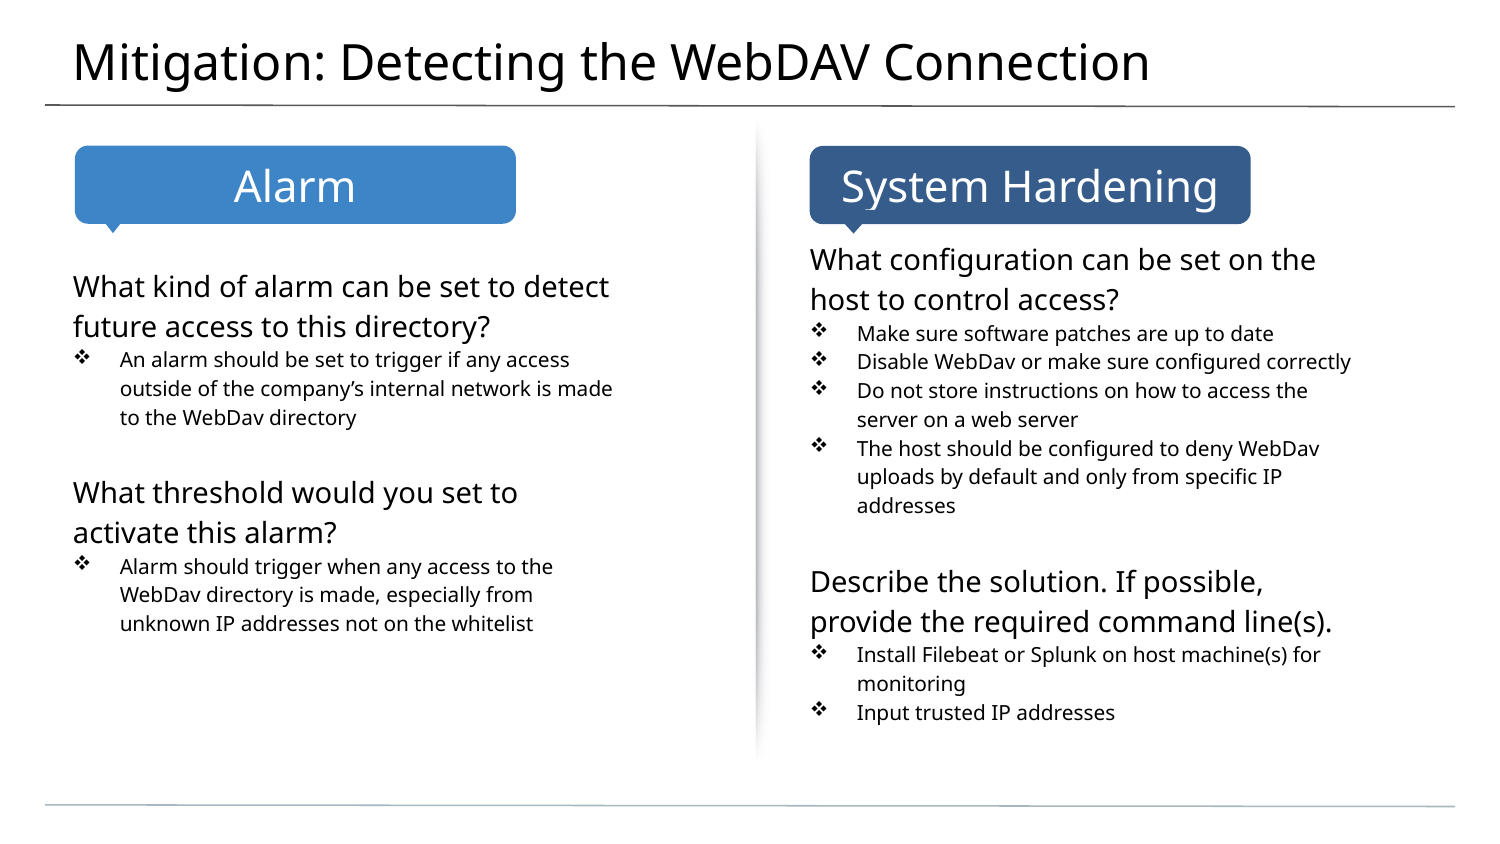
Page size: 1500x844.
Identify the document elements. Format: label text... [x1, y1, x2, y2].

subtitle What kind of alarm can be set to detect future access to this directory? An alarm should be set to trigger if any access outside of the company’s internal network is made to the WebDav directory What threshold would you set to activate this alarm? Alarm should trigger when any access to the WebDav directory is made, especially from unknown IP addresses not on the whitelist [0, 262, 704, 805]
picture [703, 107, 839, 782]
title Mitigation: Detecting the WebDAV Connection [0, 0, 1500, 88]
subtitle What configuration can be set on the host to control access? Make sure software patches are up to date Disable WebDav or make sure configured correctly Do not store instructions on how to access the server on a web server The host should be configured to deny WebDav uploads by default and only from specific IP addresses Describe the solution. If possible, provide the required command line(s). Install Filebeat or Splunk on host machine(s) for monitoring Input trusted IP addresses [734, 236, 1440, 778]
